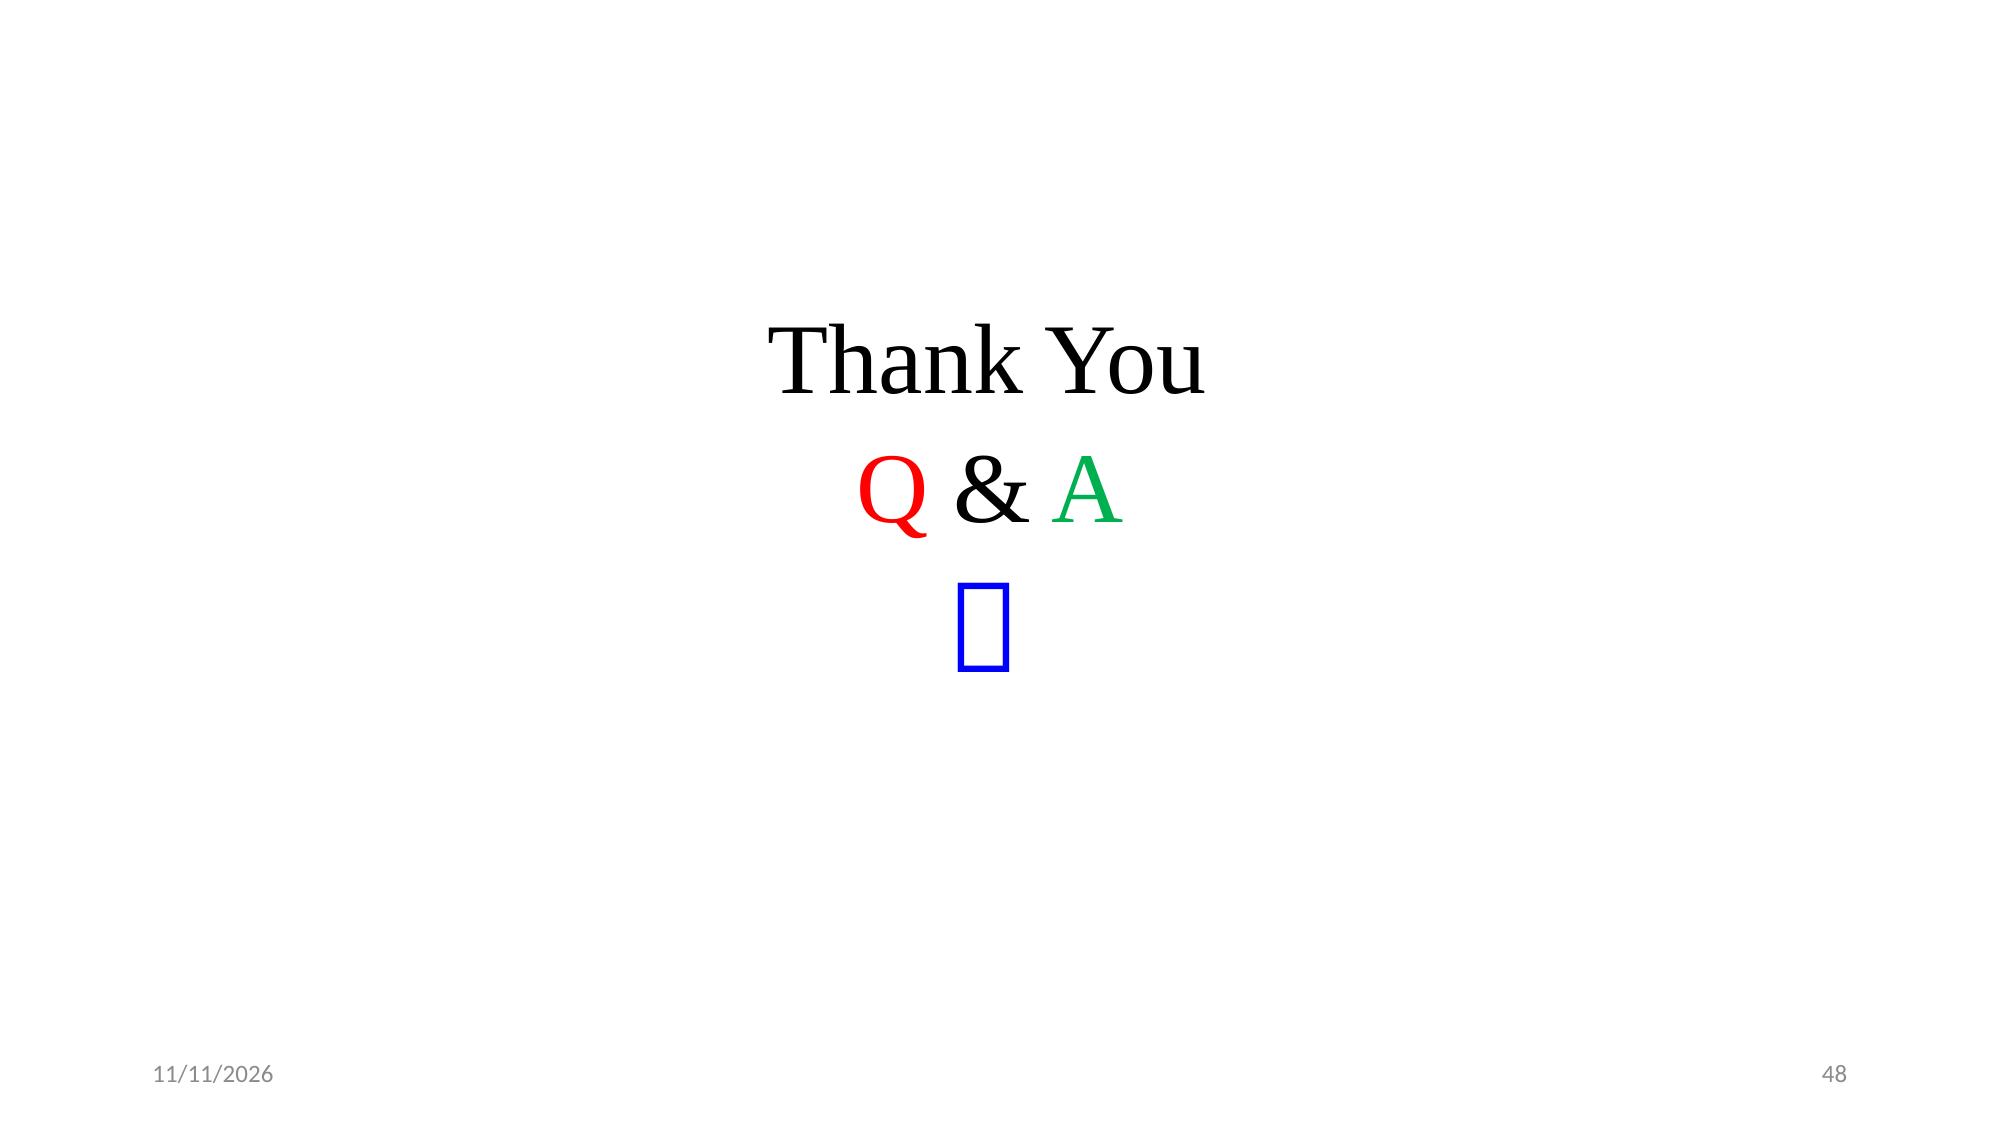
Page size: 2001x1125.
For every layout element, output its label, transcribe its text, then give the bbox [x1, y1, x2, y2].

slide_number 48 [1412, 1042, 1863, 1103]
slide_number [137, 1042, 588, 1103]
list Thank You Q & A  [137, 299, 1863, 1014]
